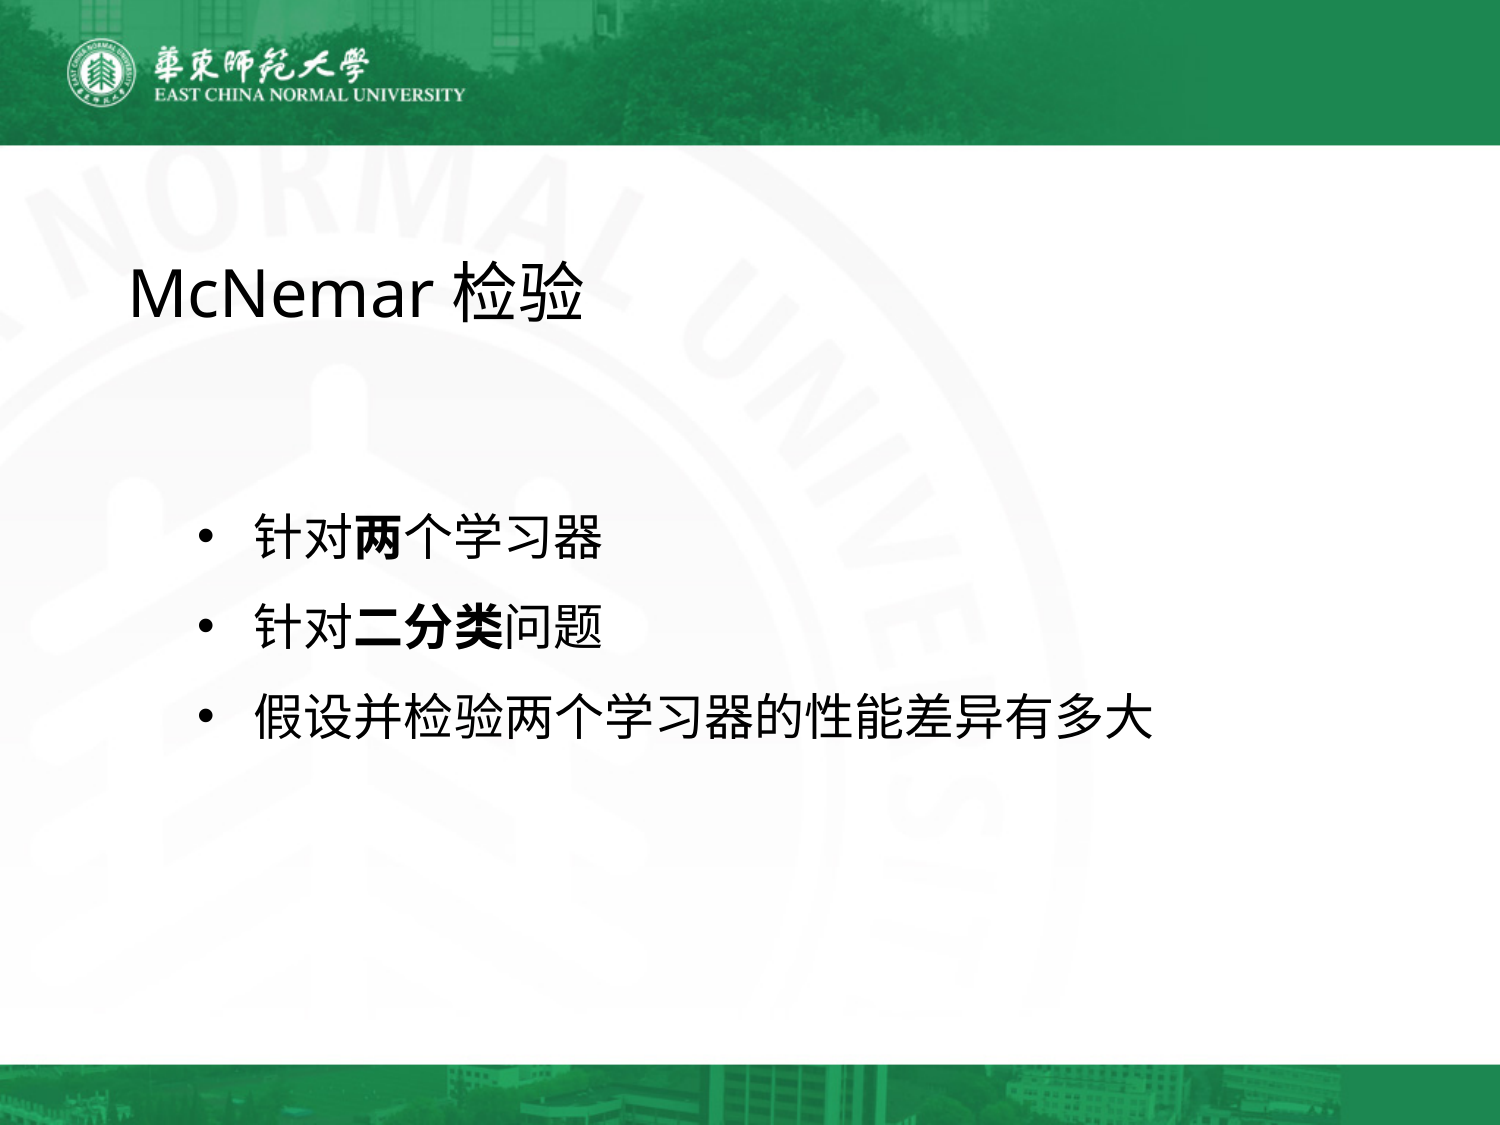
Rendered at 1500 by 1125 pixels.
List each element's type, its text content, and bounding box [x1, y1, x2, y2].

text_box 针对两个学习器 针对二分类问题 假设并检验两个学习器的性能差异有多大 [183, 467, 1377, 753]
text_box McNemar检验 [112, 243, 656, 339]
picture [0, 0, 1500, 1125]
